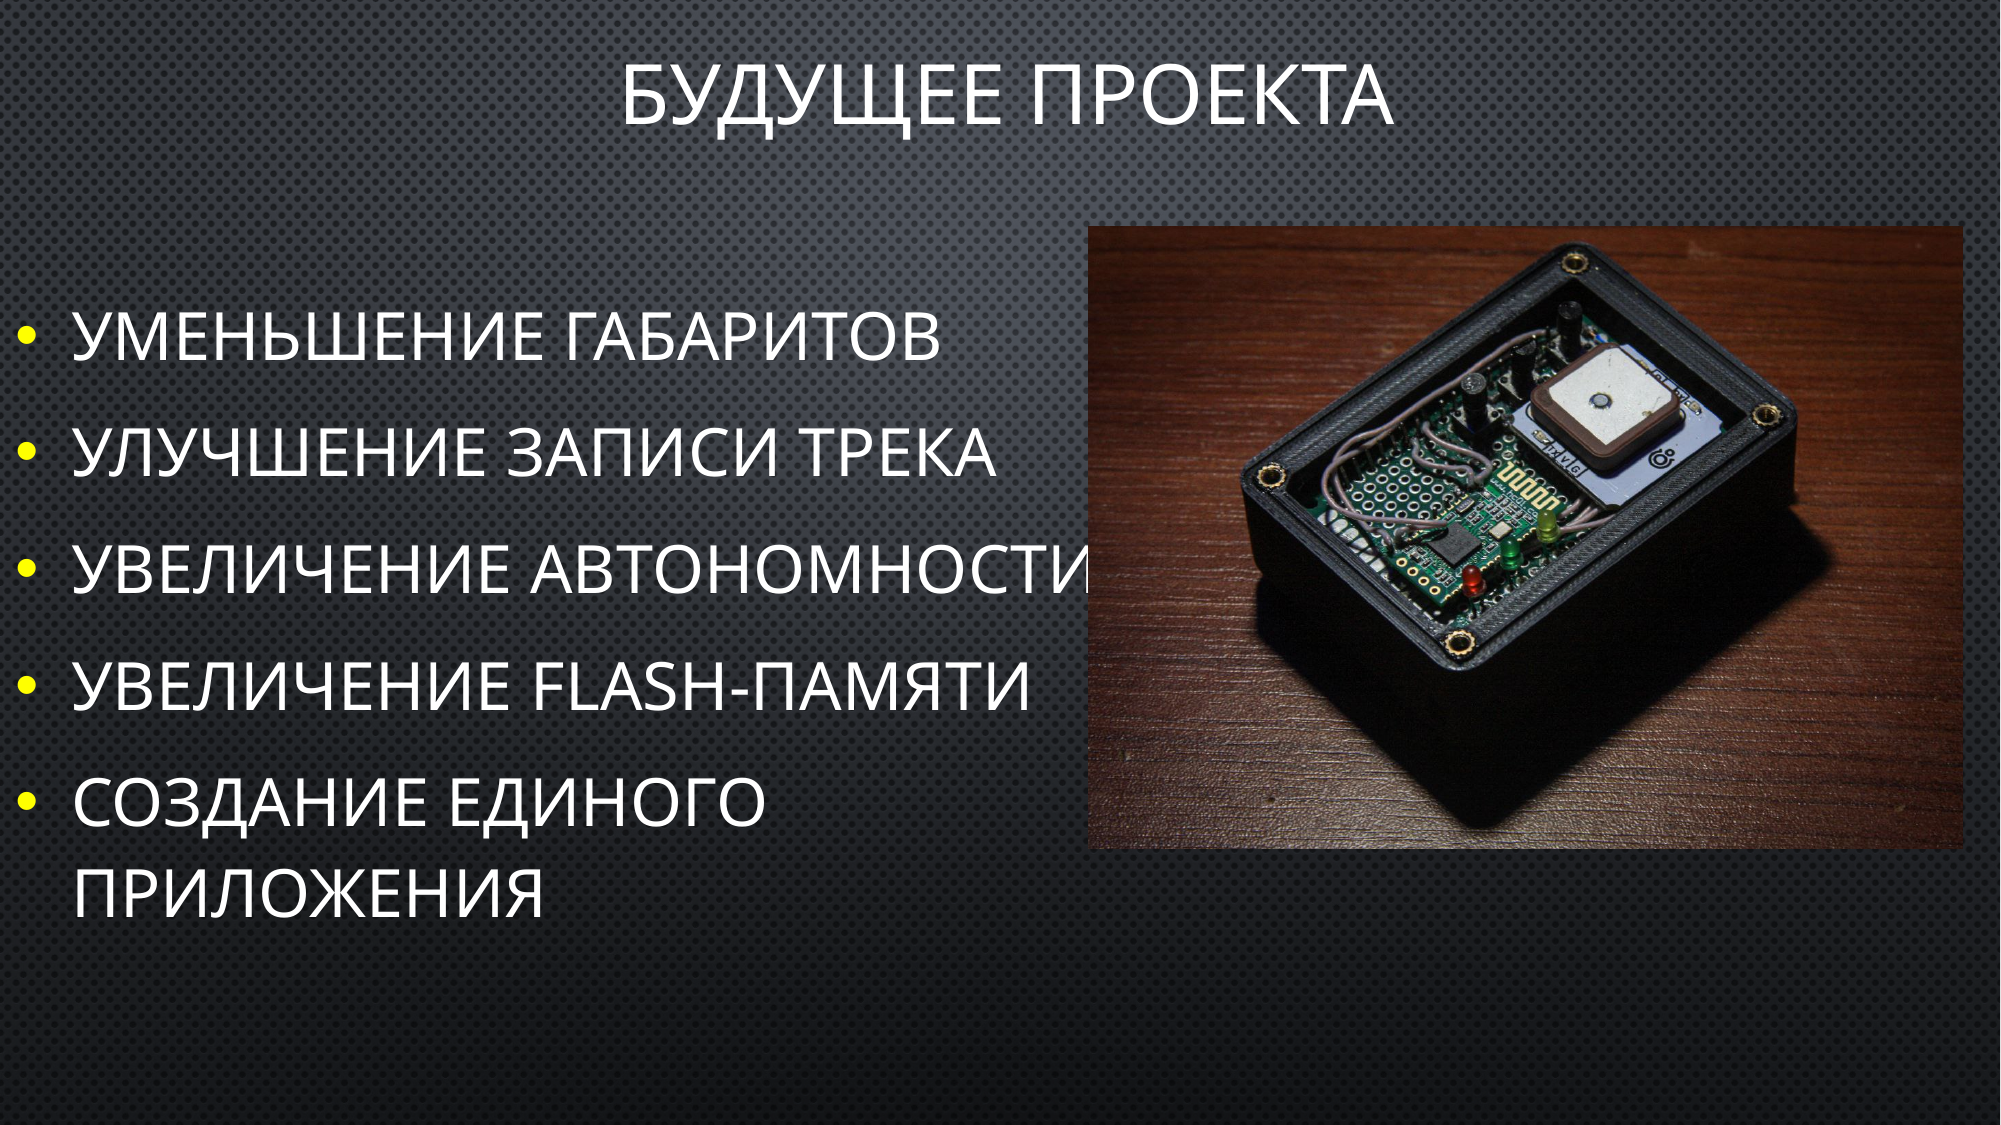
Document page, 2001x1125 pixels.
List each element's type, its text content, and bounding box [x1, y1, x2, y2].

title Будущее проекта [588, 15, 1411, 157]
list Уменьшение габаритов Улучшение записи трека Увеличение автономности Увеличение flash-памяти Создание единого приложения [0, 281, 1255, 982]
picture [1088, 226, 1963, 850]
